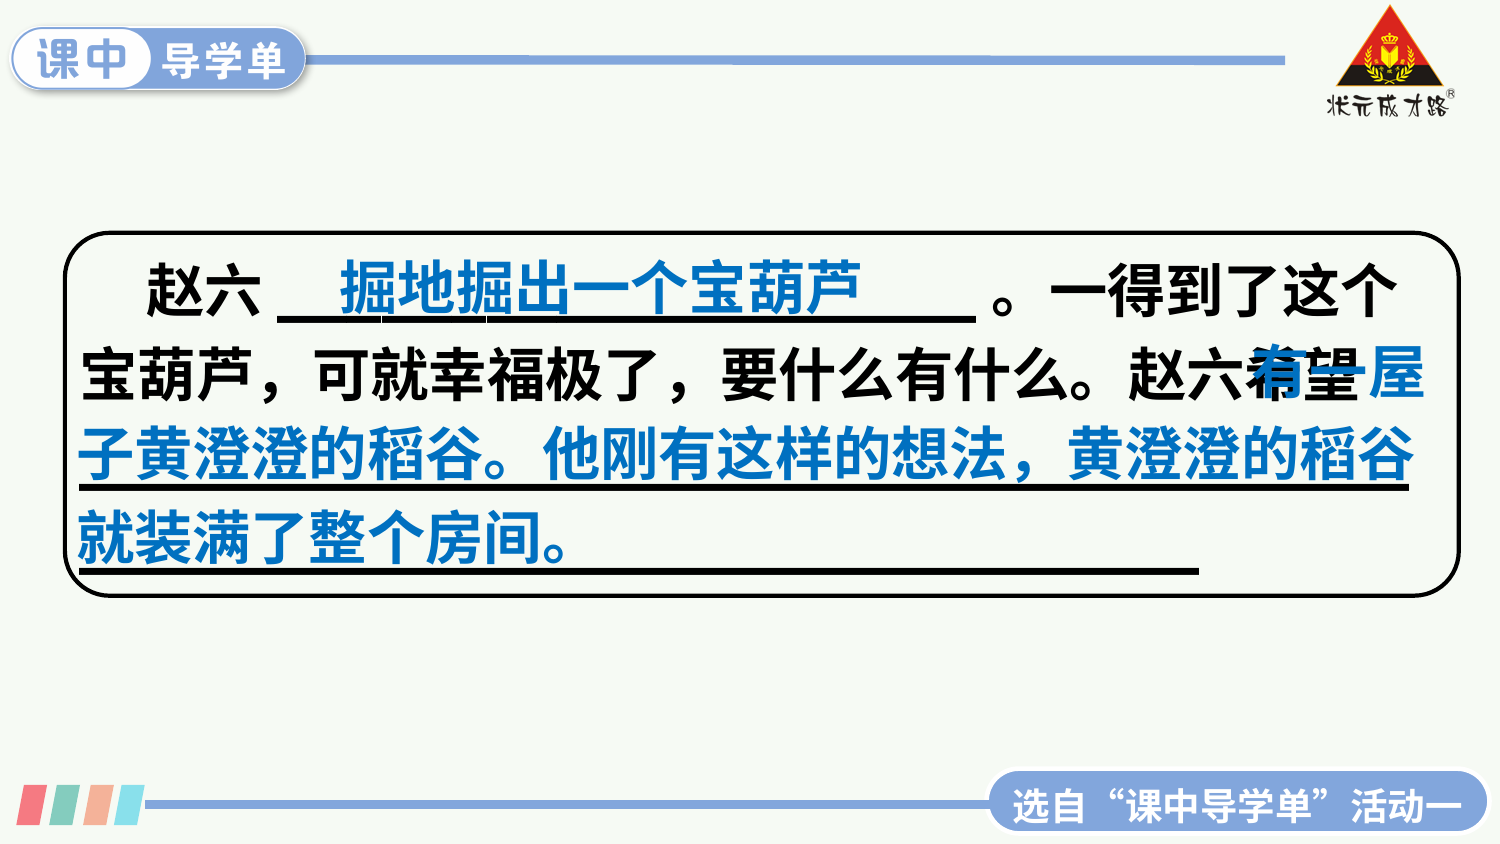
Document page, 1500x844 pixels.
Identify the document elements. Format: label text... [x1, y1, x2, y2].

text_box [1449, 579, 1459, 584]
text_box 子黄澄澄的稻谷。他刚有这样的想法，黄澄澄的稻谷就装满了整个房间。 [61, 395, 1459, 579]
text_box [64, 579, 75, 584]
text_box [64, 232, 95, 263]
picture [9, 26, 306, 90]
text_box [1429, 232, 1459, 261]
text_box 掘地掘出一个宝葫芦 [324, 229, 916, 329]
picture [1327, 4, 1455, 117]
text_box [62, 230, 1461, 395]
text_box 有一屋 [1237, 313, 1500, 413]
text_box [72, 579, 1452, 598]
text_box 选自“课中导学单”活动一 [986, 771, 1490, 836]
